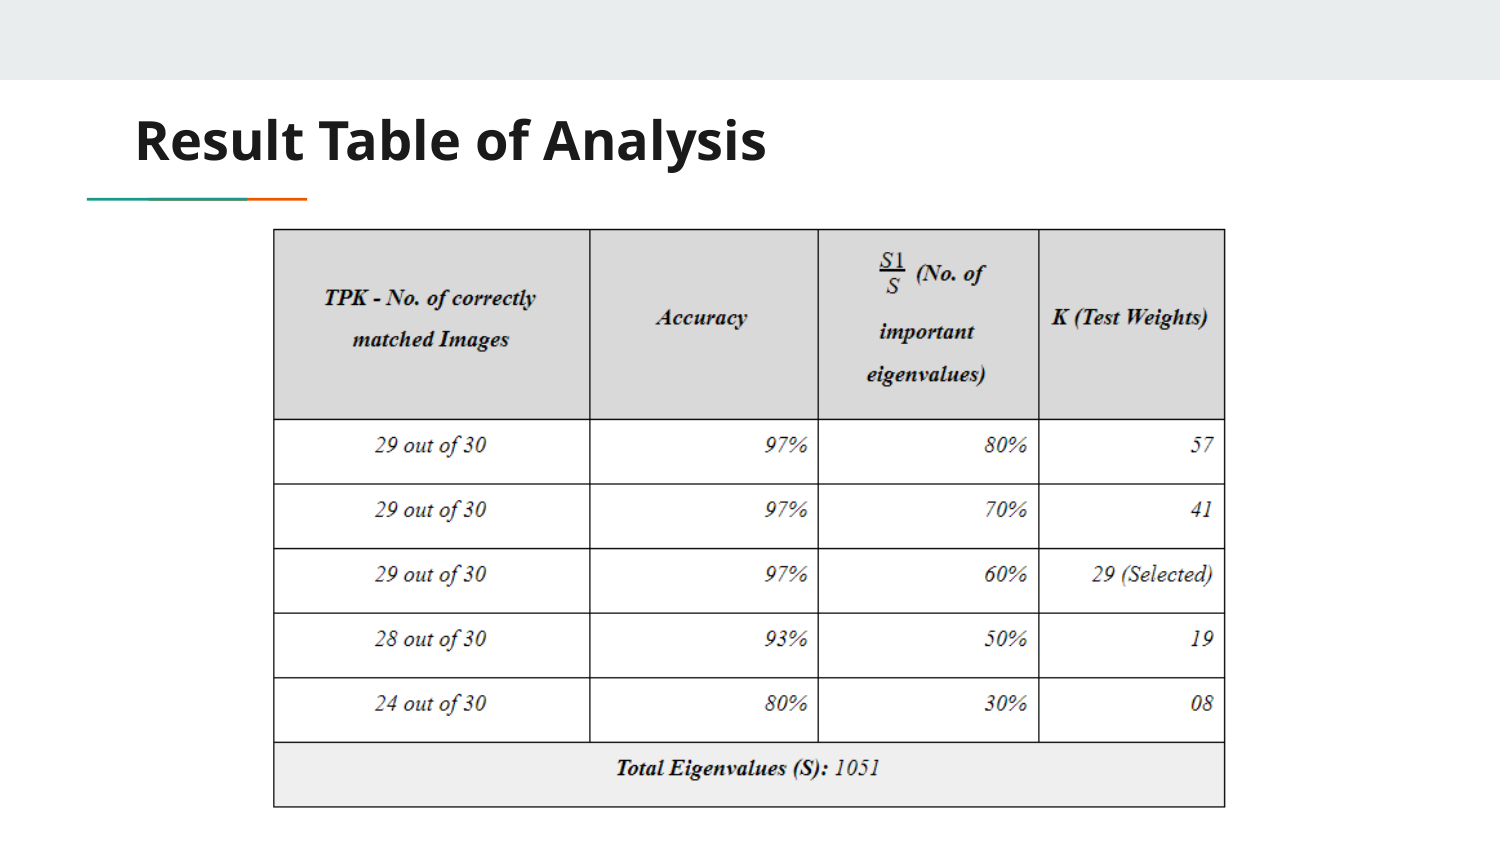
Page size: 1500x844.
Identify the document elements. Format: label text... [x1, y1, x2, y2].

picture [271, 219, 1229, 809]
title Result Table of Analysis [119, 91, 1381, 180]
